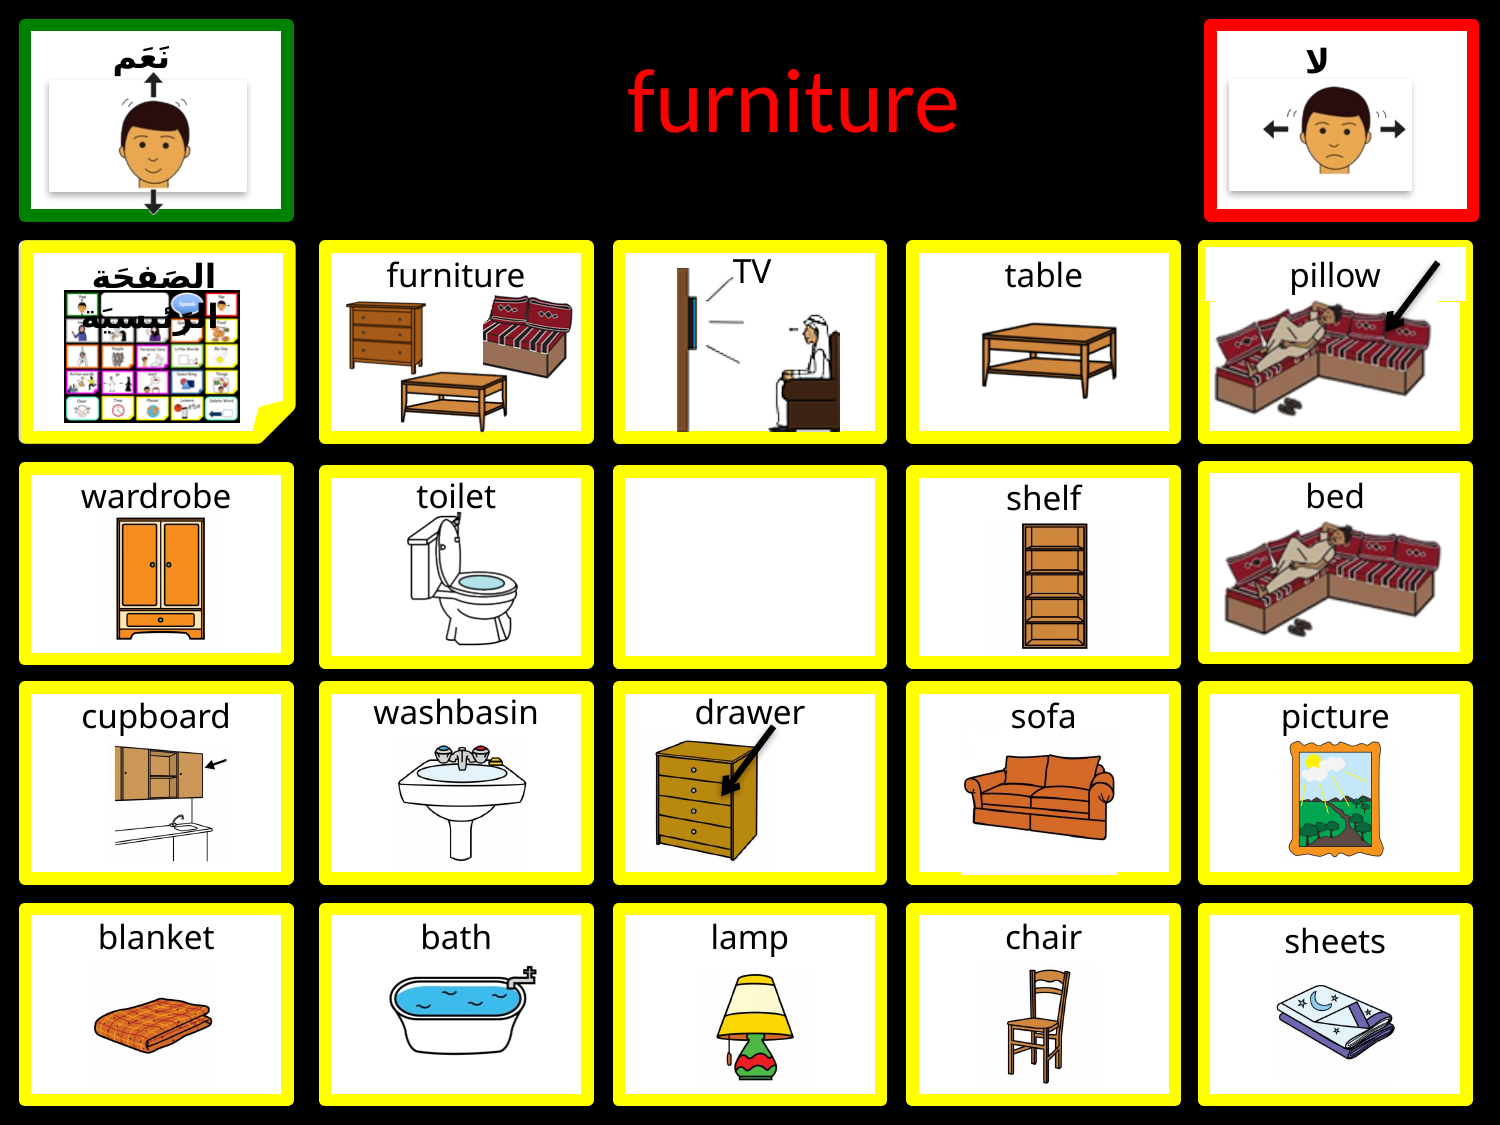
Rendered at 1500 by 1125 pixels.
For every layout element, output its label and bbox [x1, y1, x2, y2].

text_box [618, 471, 882, 663]
picture [976, 287, 1123, 434]
picture [1260, 56, 1409, 205]
text_box [324, 246, 588, 438]
text_box [324, 908, 588, 1101]
picture [696, 968, 815, 1087]
text_box [24, 24, 288, 216]
picture [1275, 961, 1396, 1083]
picture [64, 290, 241, 424]
picture [342, 291, 575, 460]
picture [81, 69, 230, 218]
text_box [912, 469, 1176, 663]
picture [387, 935, 539, 1087]
text_box [1203, 466, 1467, 659]
picture [396, 737, 529, 870]
picture [961, 719, 1117, 875]
picture [676, 268, 840, 432]
text_box [618, 242, 884, 438]
picture [392, 508, 533, 649]
picture [97, 515, 224, 642]
text_box [912, 687, 1176, 879]
picture [108, 742, 232, 865]
text_box [912, 246, 1176, 438]
picture [1212, 295, 1439, 427]
picture [977, 964, 1101, 1088]
text_box [1210, 24, 1474, 216]
text_box [1203, 687, 1467, 879]
text_box [618, 908, 882, 1101]
picture [92, 964, 214, 1087]
text_box [24, 908, 288, 1101]
picture [639, 733, 774, 868]
text_box [912, 908, 1176, 1101]
text_box [1203, 908, 1467, 1101]
text_box [324, 684, 588, 879]
picture [1274, 738, 1396, 859]
text_box [24, 687, 288, 879]
text_box [618, 684, 882, 879]
text_box [24, 467, 288, 660]
picture [1221, 517, 1448, 648]
text_box [324, 468, 588, 663]
title [118, 33, 1469, 221]
picture [988, 519, 1121, 653]
text_box [1203, 246, 1467, 438]
text_box [24, 245, 291, 439]
